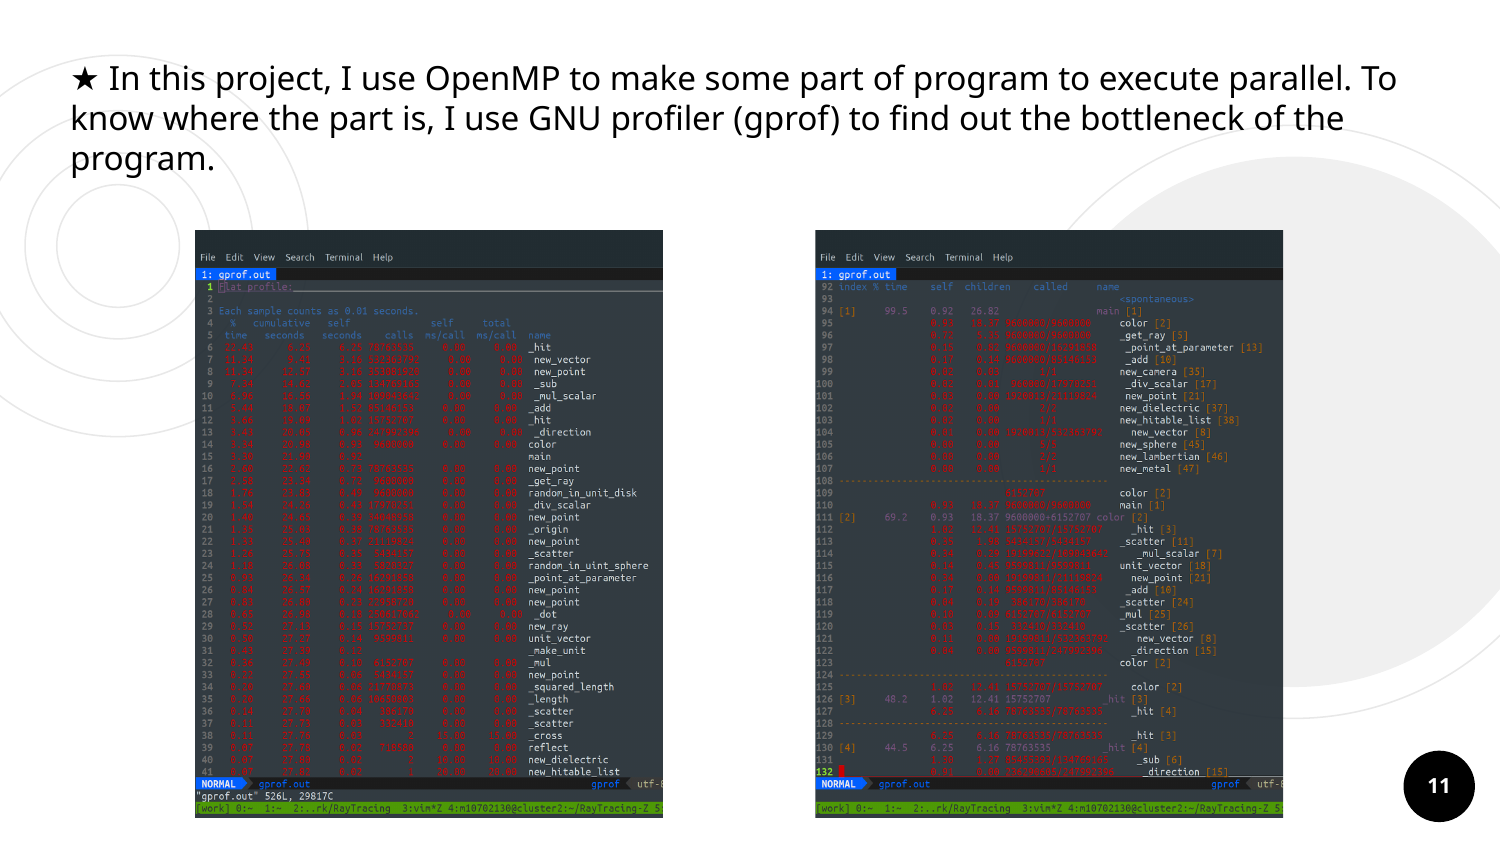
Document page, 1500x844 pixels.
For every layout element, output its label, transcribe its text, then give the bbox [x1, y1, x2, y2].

list ★ In this project, I use OpenMP to make some part of program to execute parallel. To know where the part is, I use GNU profiler (gprof) to find out the bottleneck of the program. [55, 42, 1461, 523]
picture [194, 230, 664, 818]
picture [815, 230, 1284, 818]
slide_number ‹#› [1403, 750, 1475, 823]
